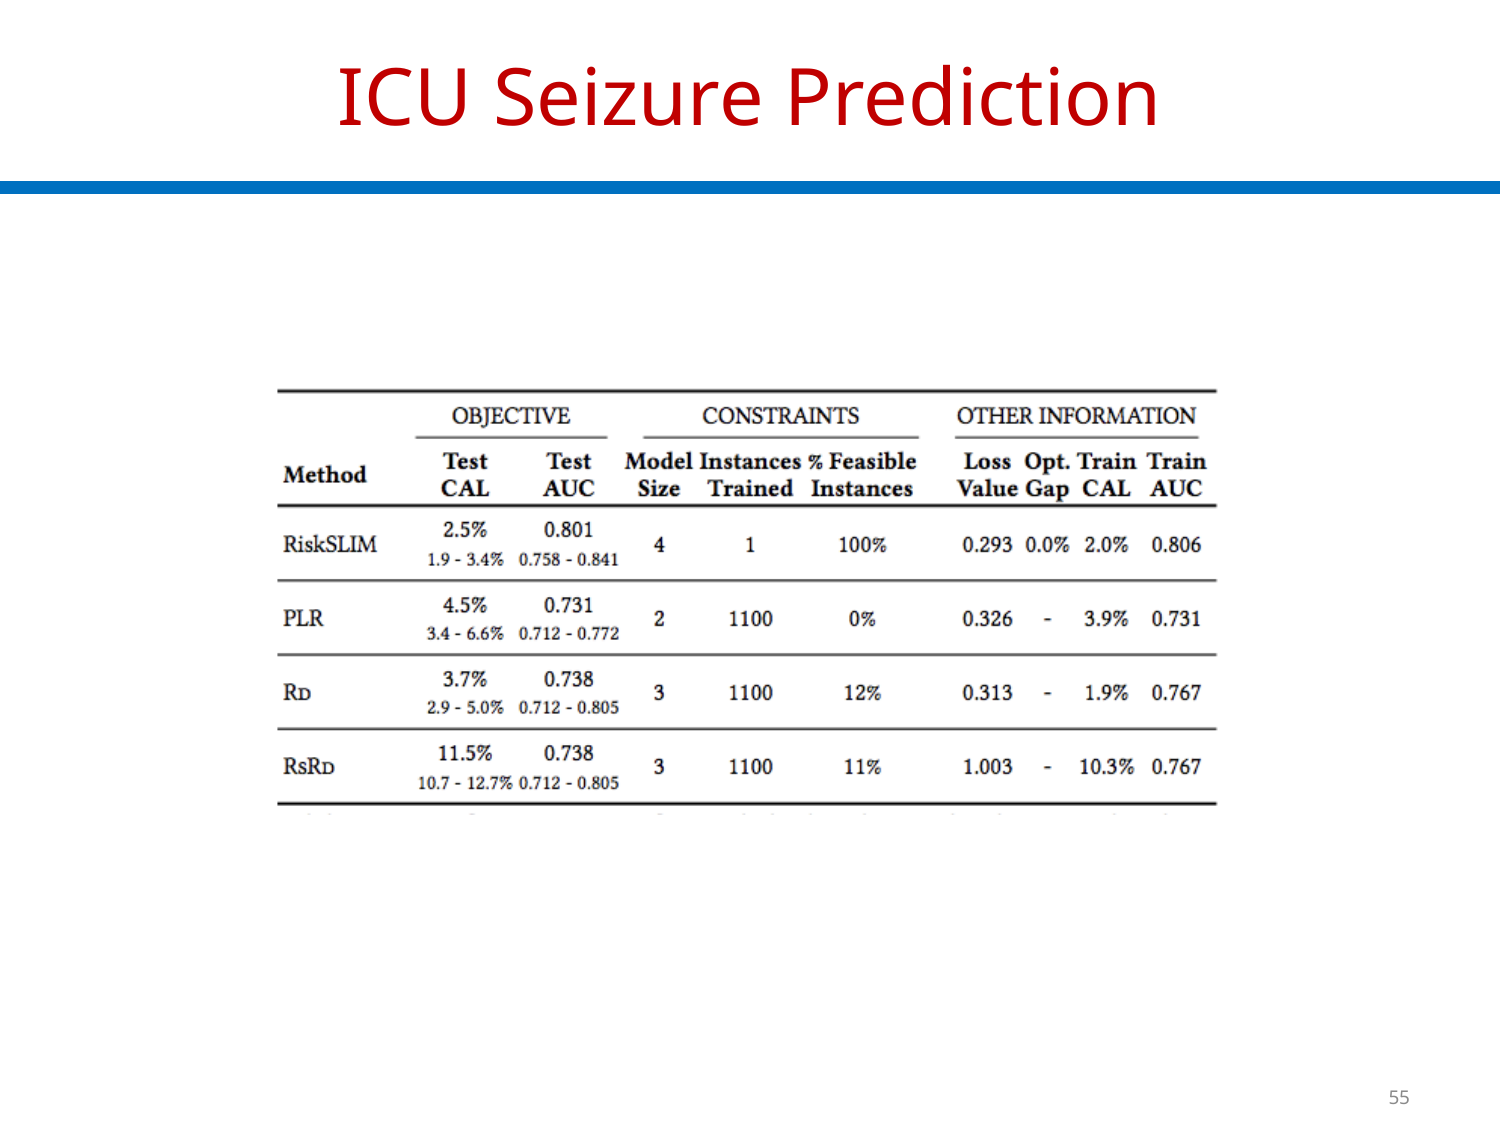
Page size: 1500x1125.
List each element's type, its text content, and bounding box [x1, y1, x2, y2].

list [249, 362, 1257, 815]
slide_number 55 [1074, 1085, 1425, 1112]
title ICU Seizure Prediction [0, 0, 1500, 188]
